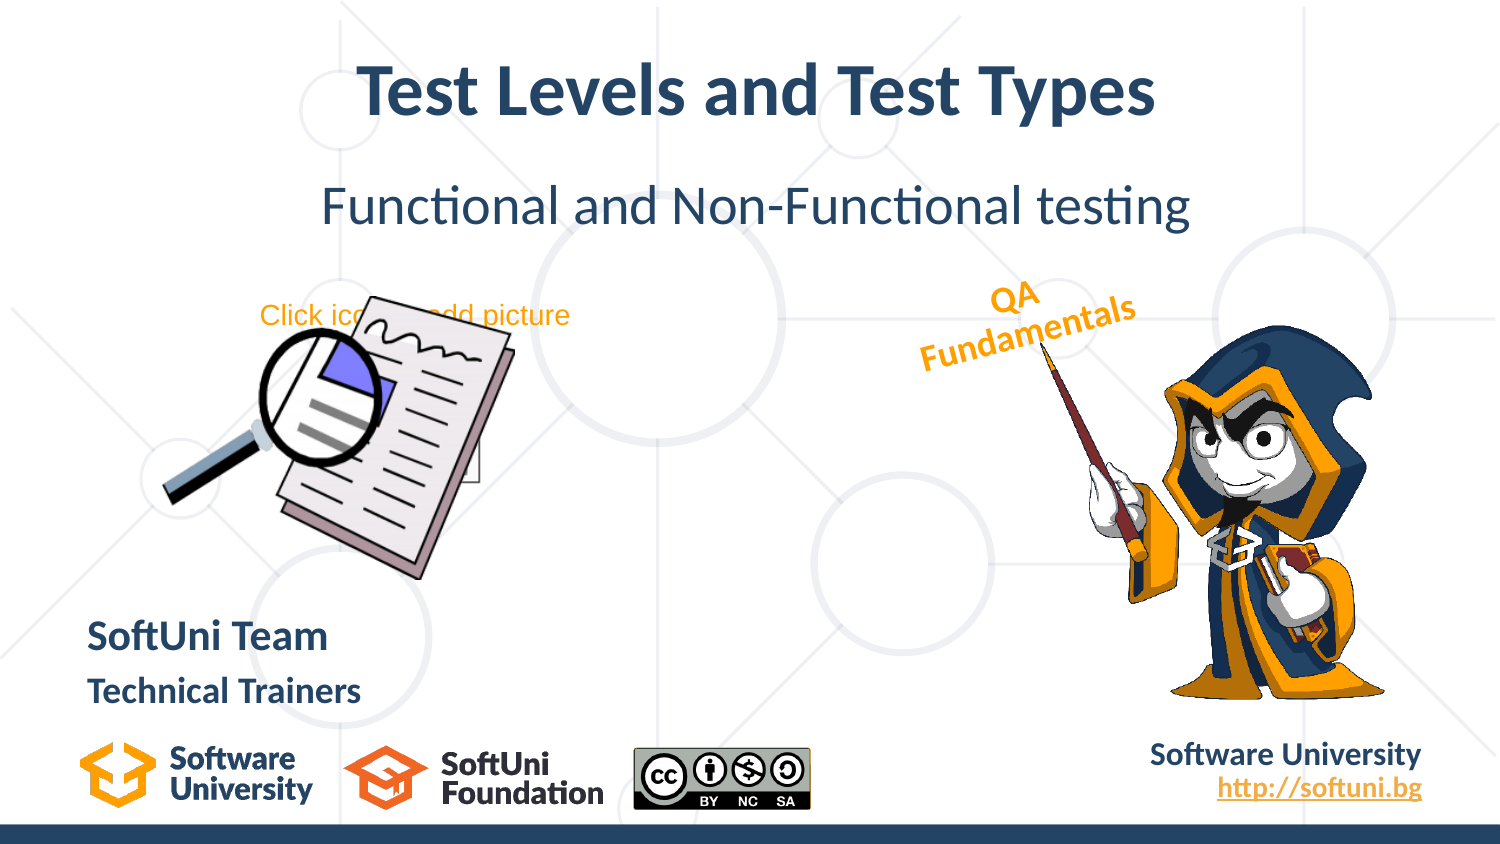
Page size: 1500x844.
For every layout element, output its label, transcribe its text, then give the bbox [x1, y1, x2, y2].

text_box QA Fundamentals [862, 234, 1176, 399]
picture [166, 742, 313, 808]
picture [1027, 292, 1418, 715]
picture [343, 745, 603, 810]
list http://softuni.bg [1063, 762, 1427, 842]
subtitle Functional and Non-Functional testing [82, 160, 1432, 269]
picture [80, 288, 751, 580]
title Test Levels and Test Types [82, 31, 1432, 140]
list SoftUni Team [82, 600, 446, 660]
picture [80, 742, 159, 808]
picture [633, 748, 810, 809]
list Software University [1063, 725, 1427, 762]
list Technical Trainers [82, 660, 446, 716]
